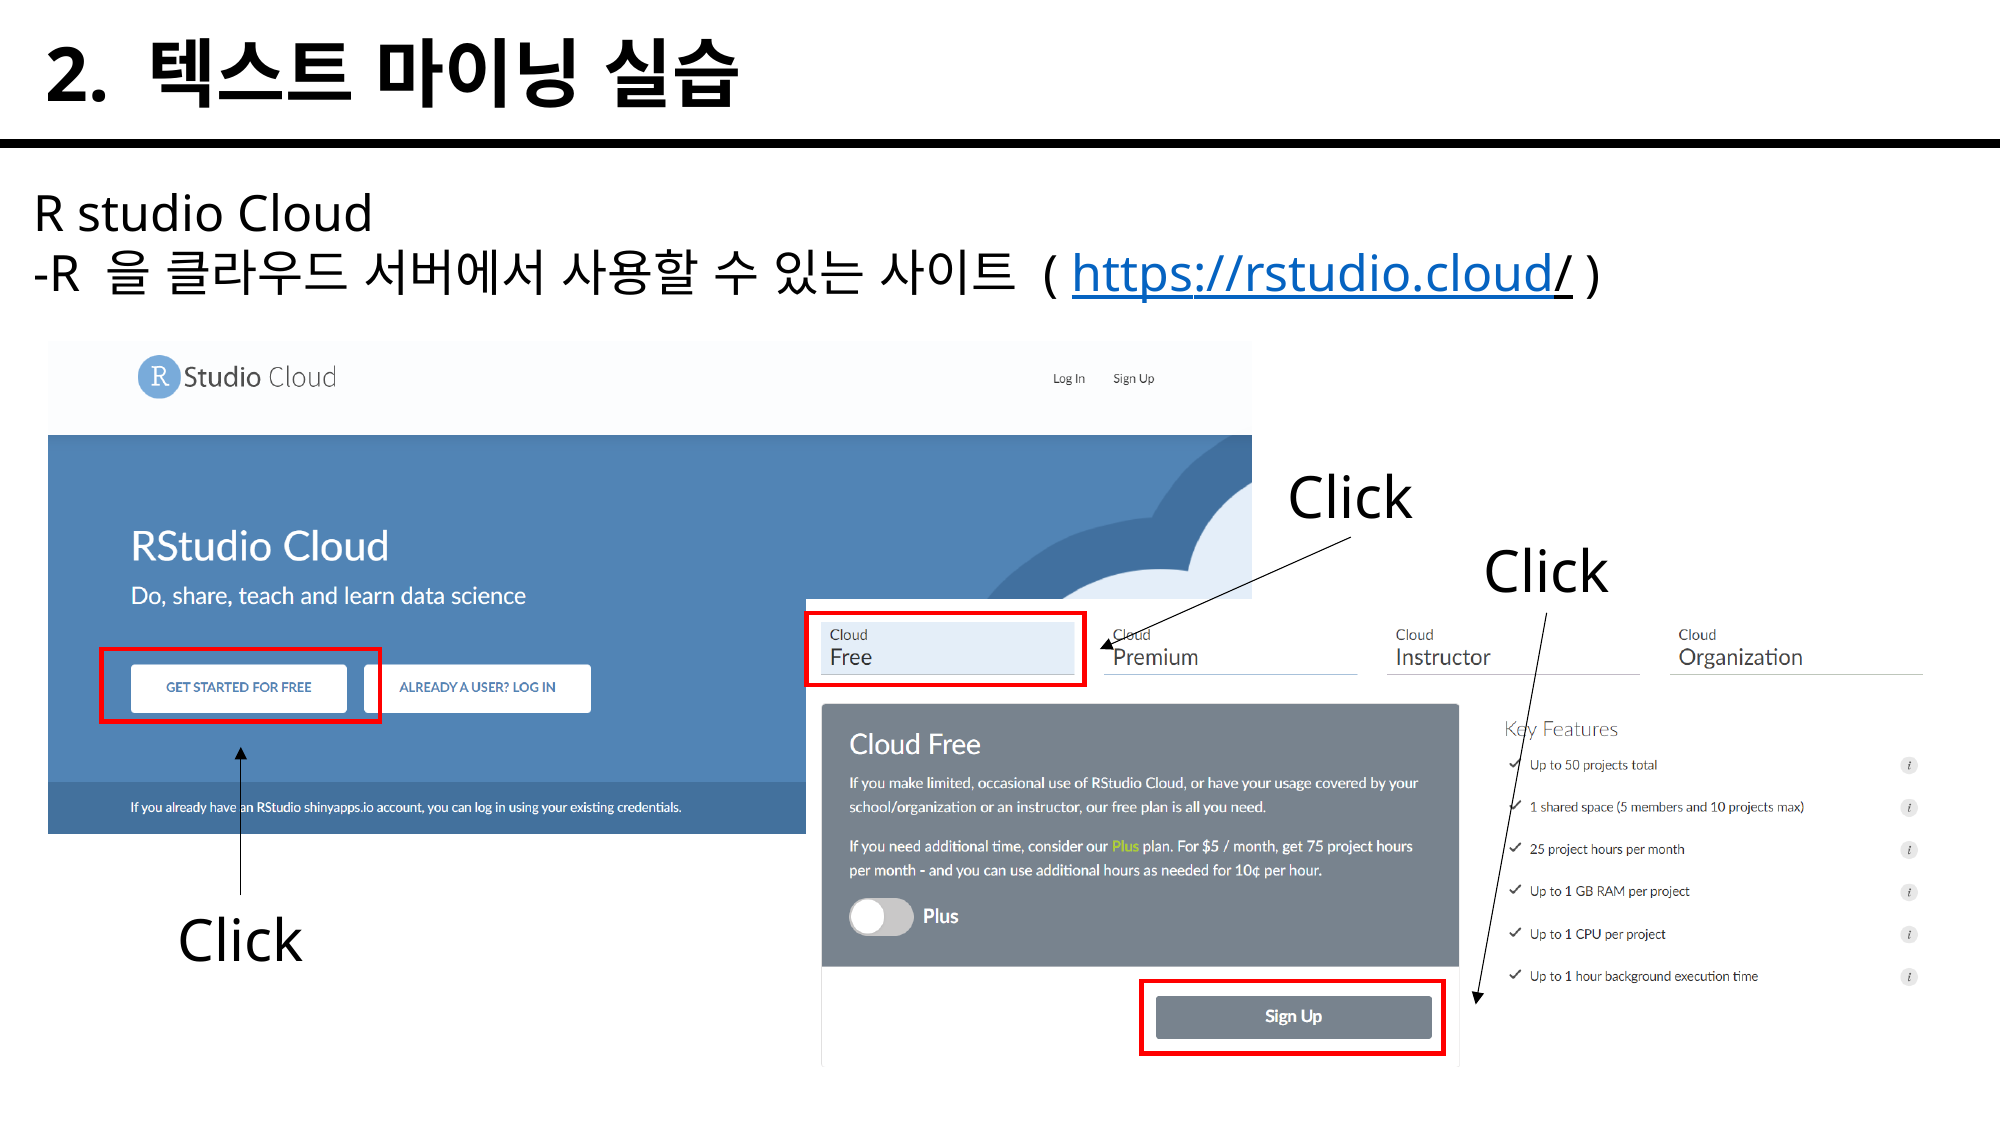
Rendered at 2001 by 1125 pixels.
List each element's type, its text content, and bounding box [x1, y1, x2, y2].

text_box 2. 텍스트 마이닝 실습 [30, 19, 1029, 125]
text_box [1475, 612, 1547, 1005]
picture [48, 341, 1975, 1067]
text_box Click [1252, 452, 1526, 538]
text_box R studio Cloud -R 을 클라우드 서버에서 사용할 수 있는 사이트 ( https://rstudio.cloud/ ) [19, 174, 1670, 318]
text_box Click [1372, 527, 1721, 599]
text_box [1099, 538, 1351, 649]
text_box Click [66, 895, 416, 980]
